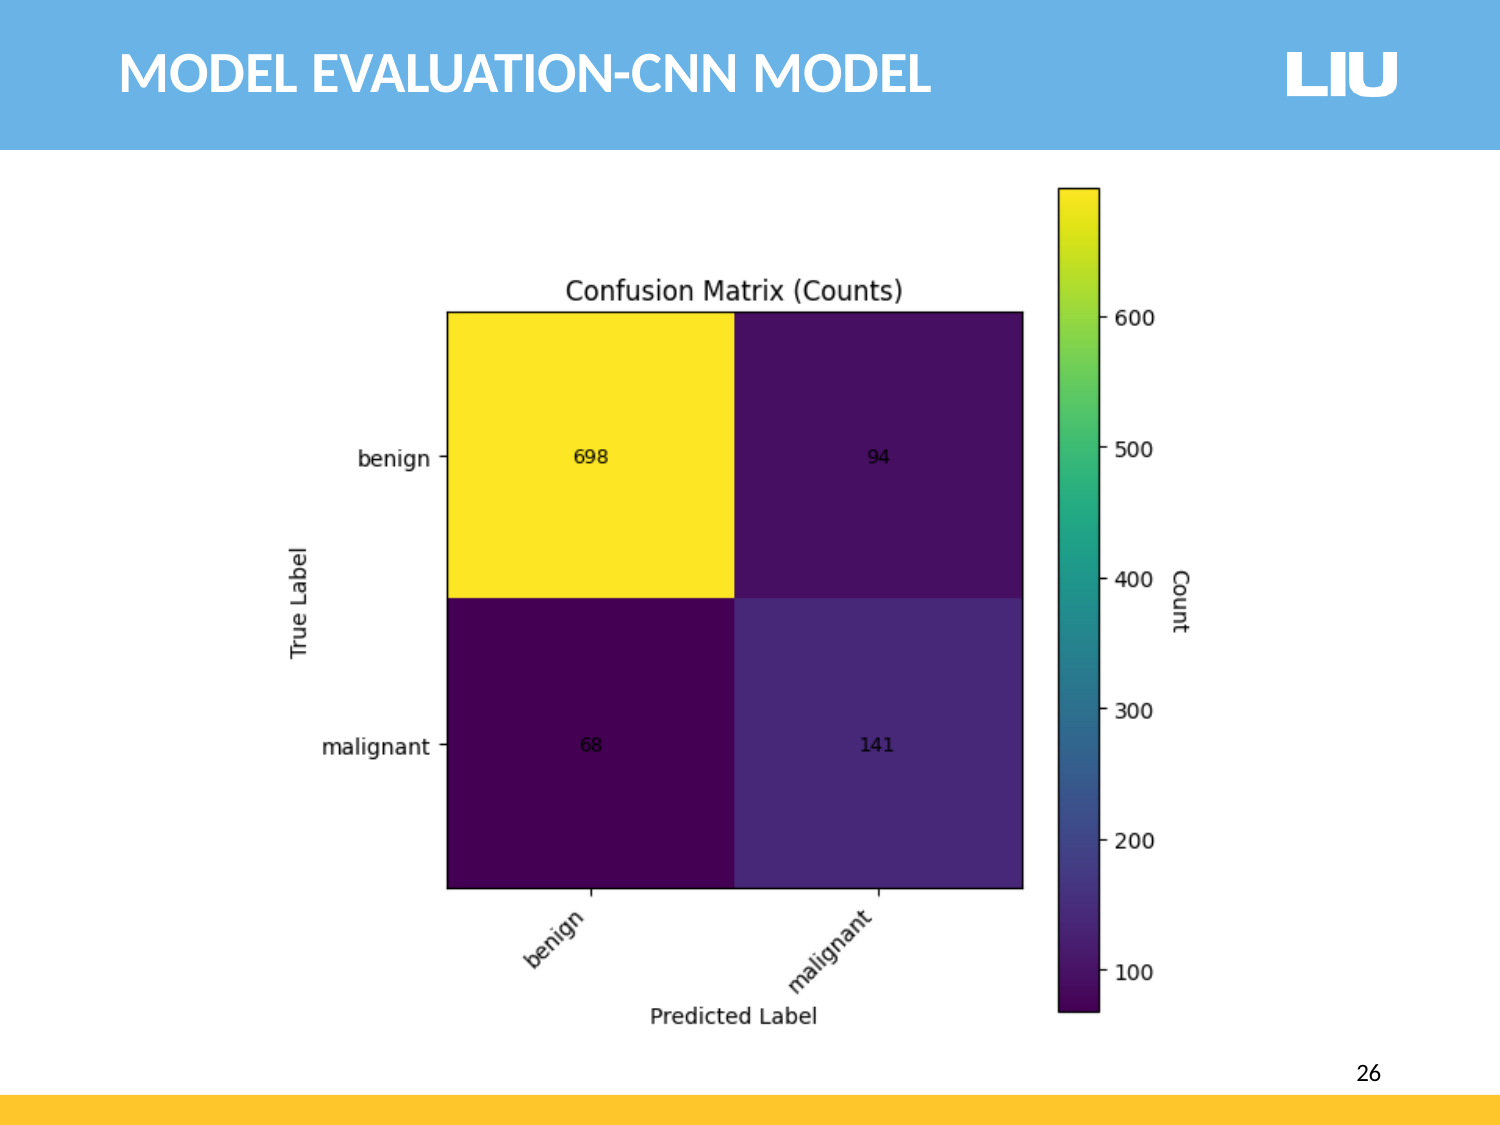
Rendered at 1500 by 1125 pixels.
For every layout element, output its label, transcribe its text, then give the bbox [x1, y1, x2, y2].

title MODEL EVALUATION-CNN MODEL [104, 32, 1161, 223]
picture [1287, 52, 1397, 97]
slide_number 26 [1350, 1060, 1391, 1125]
picture [274, 174, 1202, 1043]
